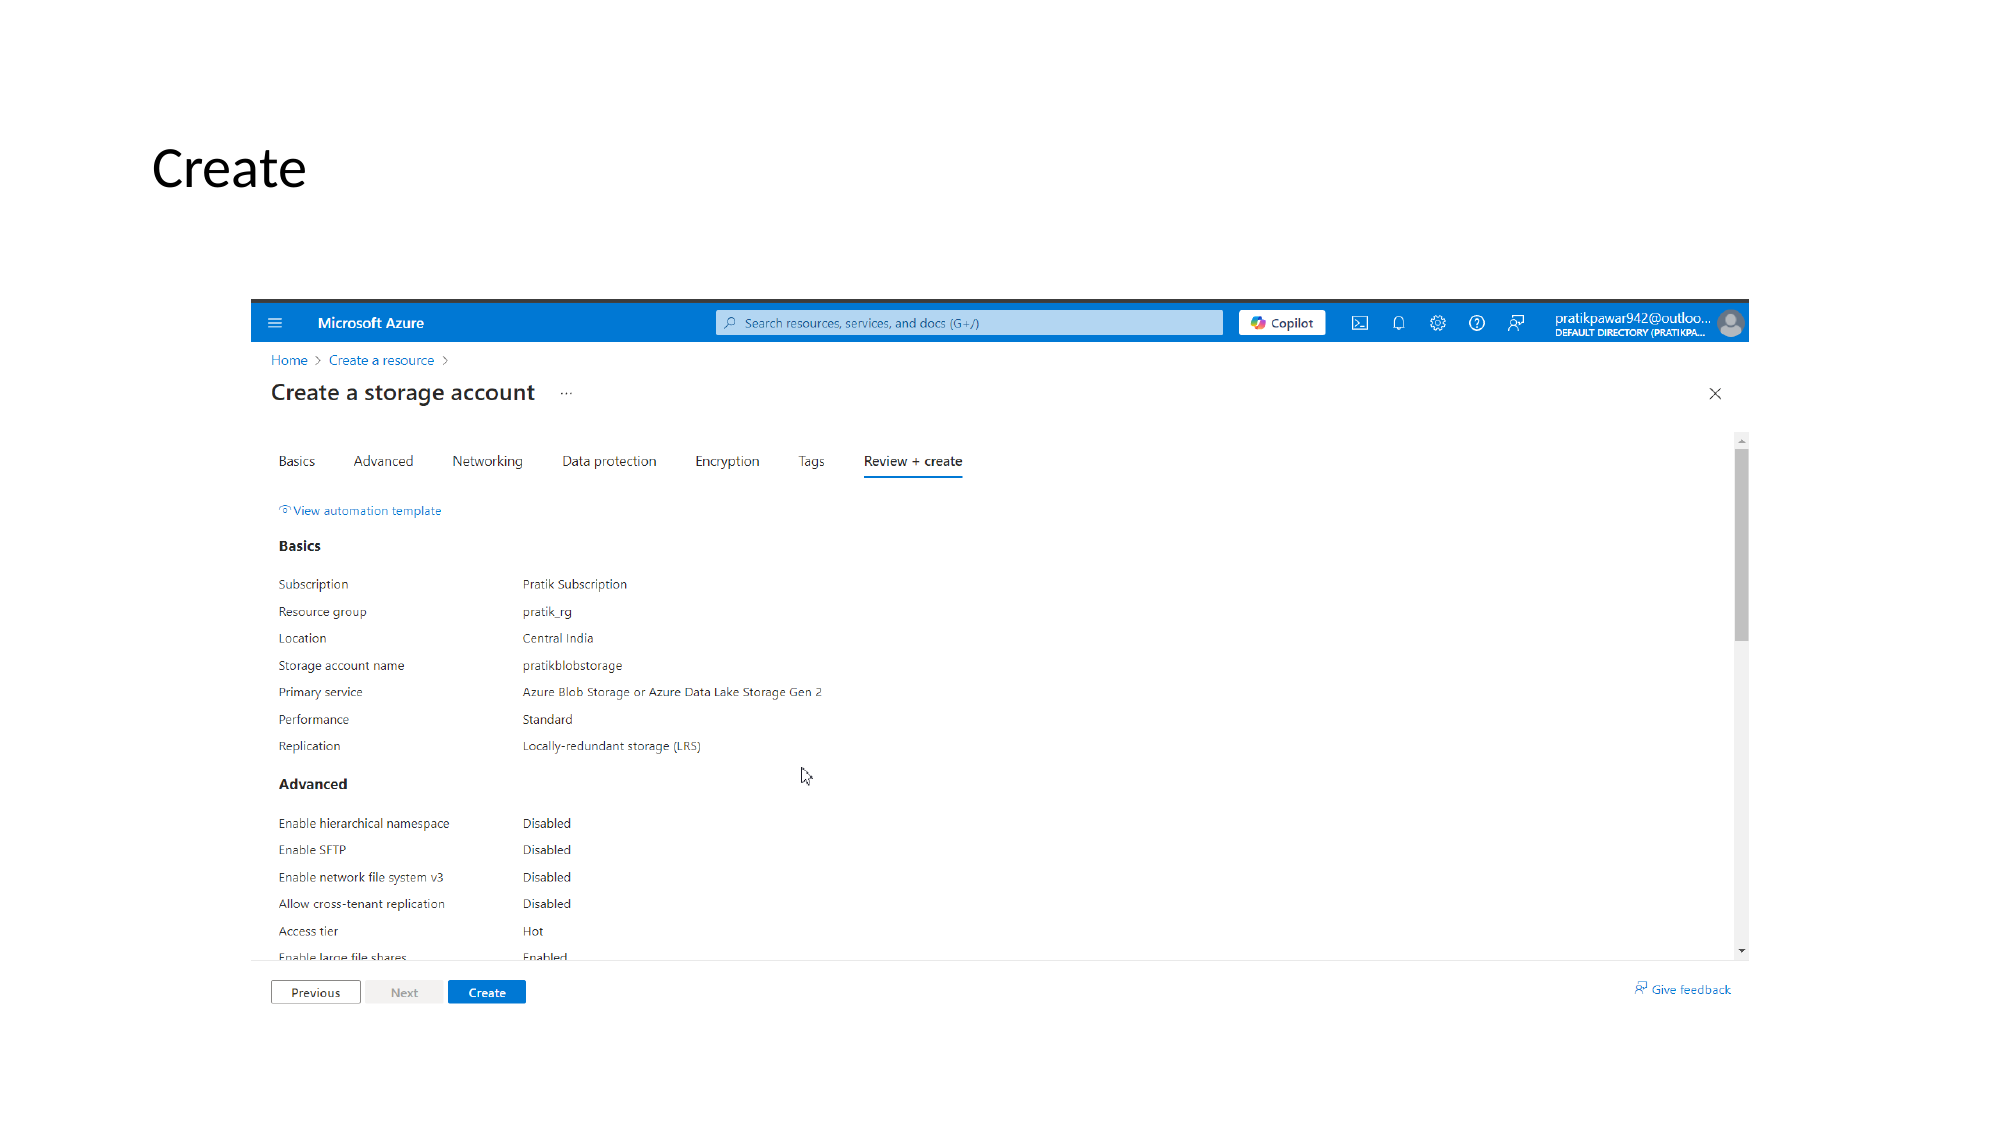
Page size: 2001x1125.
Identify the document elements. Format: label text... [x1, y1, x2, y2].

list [251, 299, 1749, 1014]
title Create [137, 59, 1863, 278]
